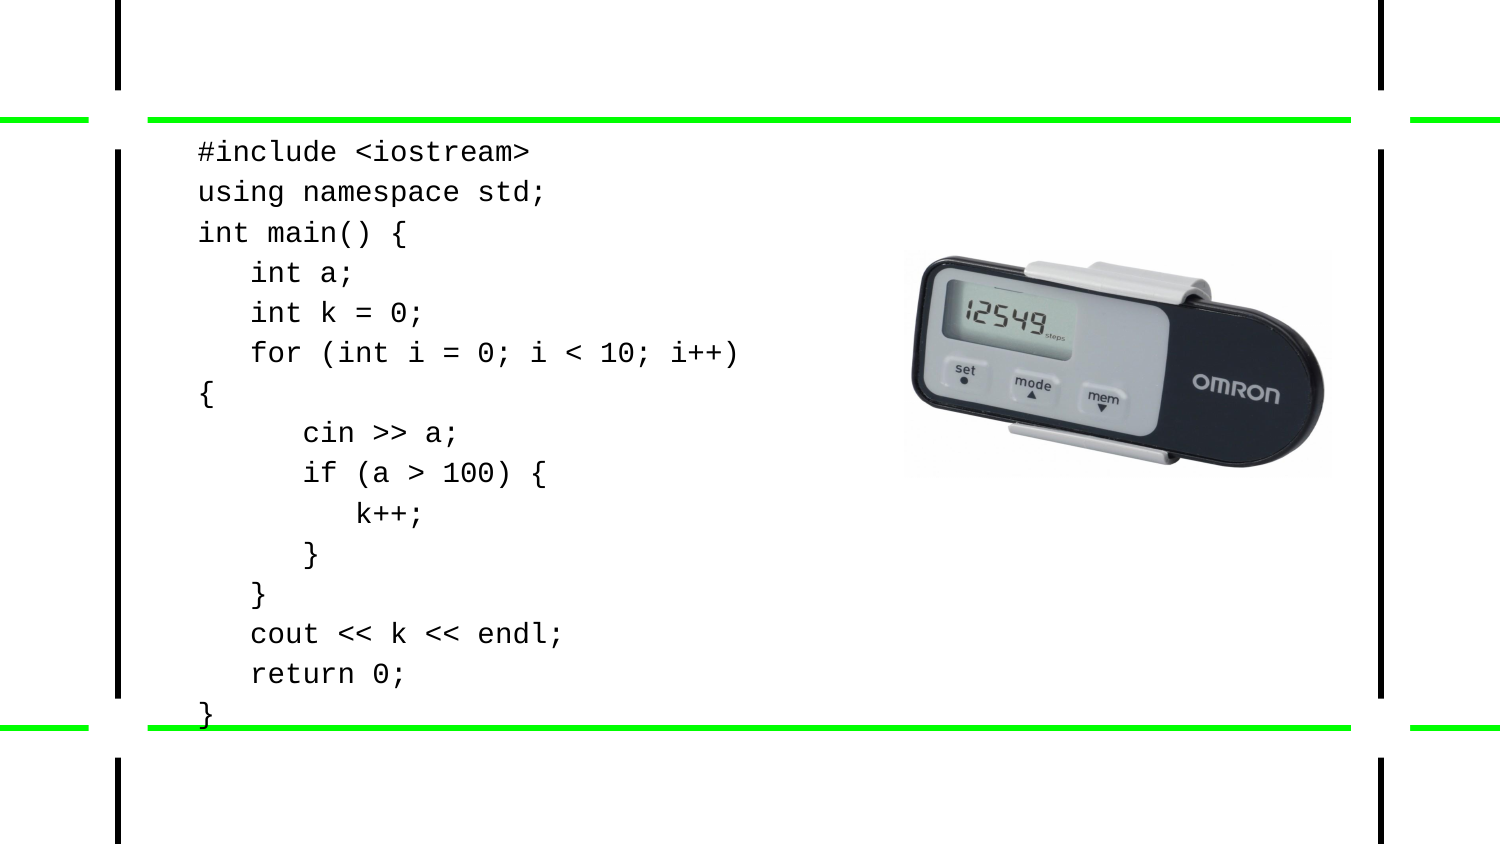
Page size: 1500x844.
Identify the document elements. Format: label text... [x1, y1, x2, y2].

picture [904, 250, 1332, 478]
list #include <iostream> using namespace std; int main() { int a; int k = 0; for (int i = 0; i < 10; i++) { cin >> a; if (a > 100) { k++; } } cout << k << endl; return 0; } [182, 77, 1019, 844]
